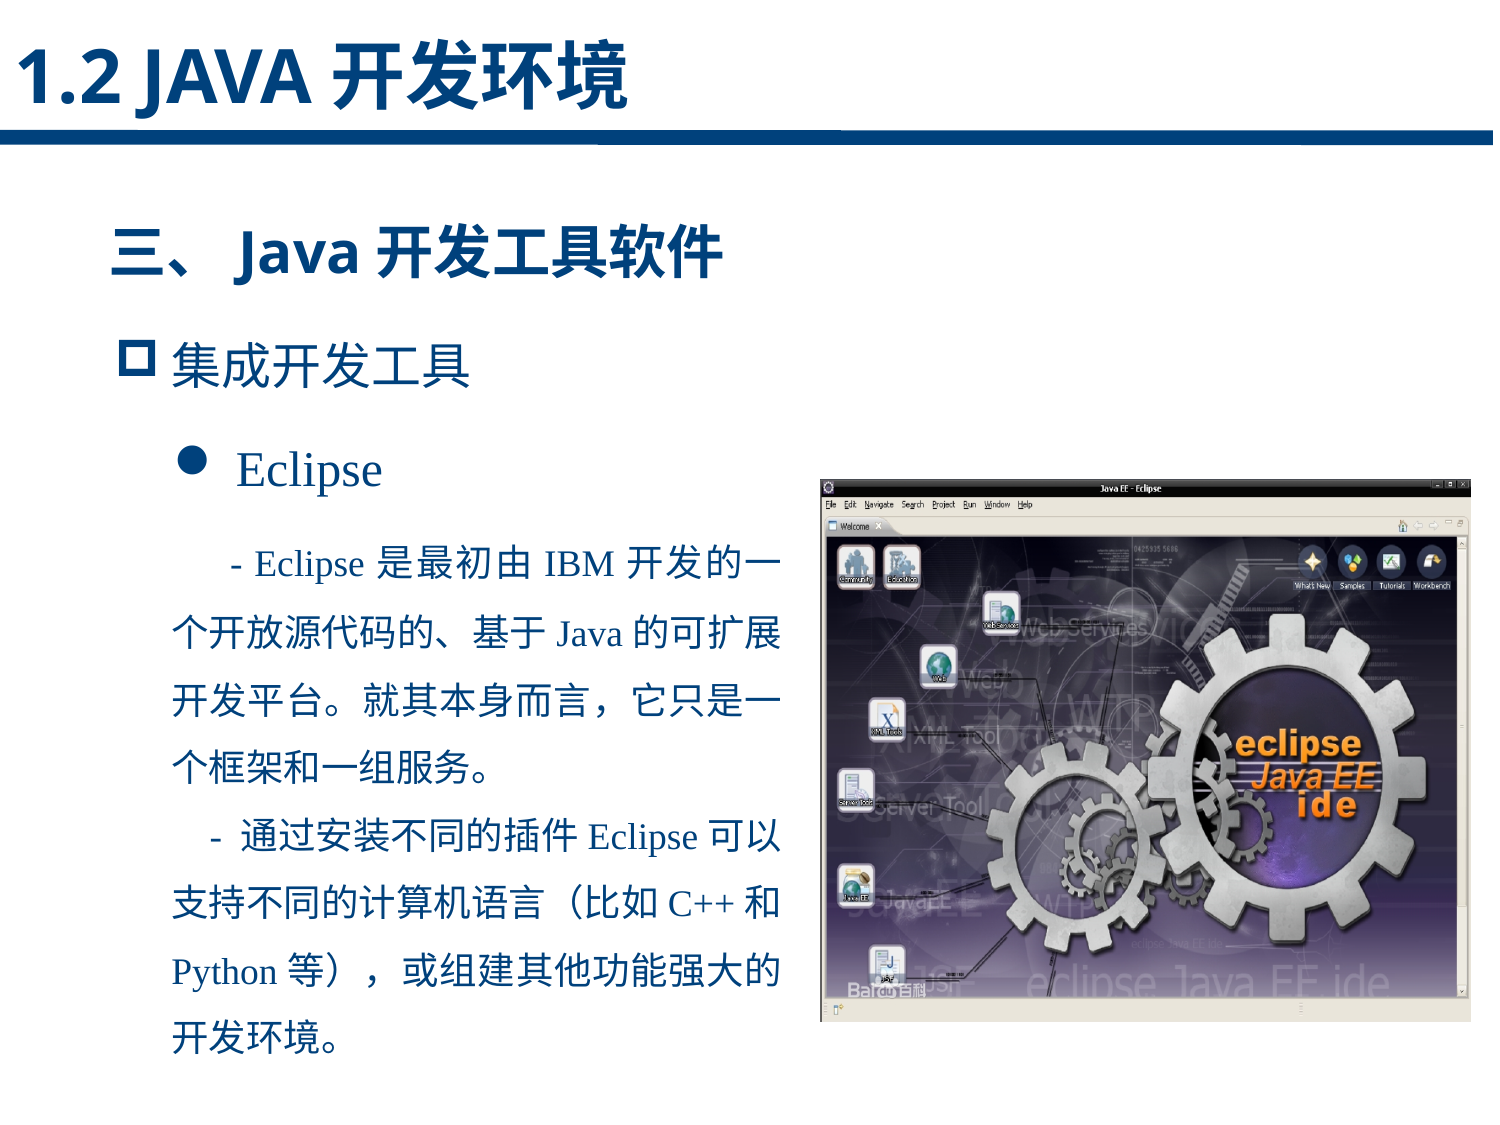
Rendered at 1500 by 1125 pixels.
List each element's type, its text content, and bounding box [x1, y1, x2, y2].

picture [820, 479, 1471, 1023]
text_box 三、Java开发工具软件 [5, 172, 1317, 293]
text_box 集成开发工具 Eclipse - Eclipse是最初由IBM开发的一个开放源代码的、基于Java的可扩展开发平台。就其本身而言，它只是一个框架和一组服务。 - 通过安装不同的插件Eclipse可以支持不同的计算机语言（比如C++和Python等），或组建其他功能强大的开发环境。 [100, 296, 798, 1067]
text_box 1.2 JAVA开发环境 [0, 21, 715, 127]
